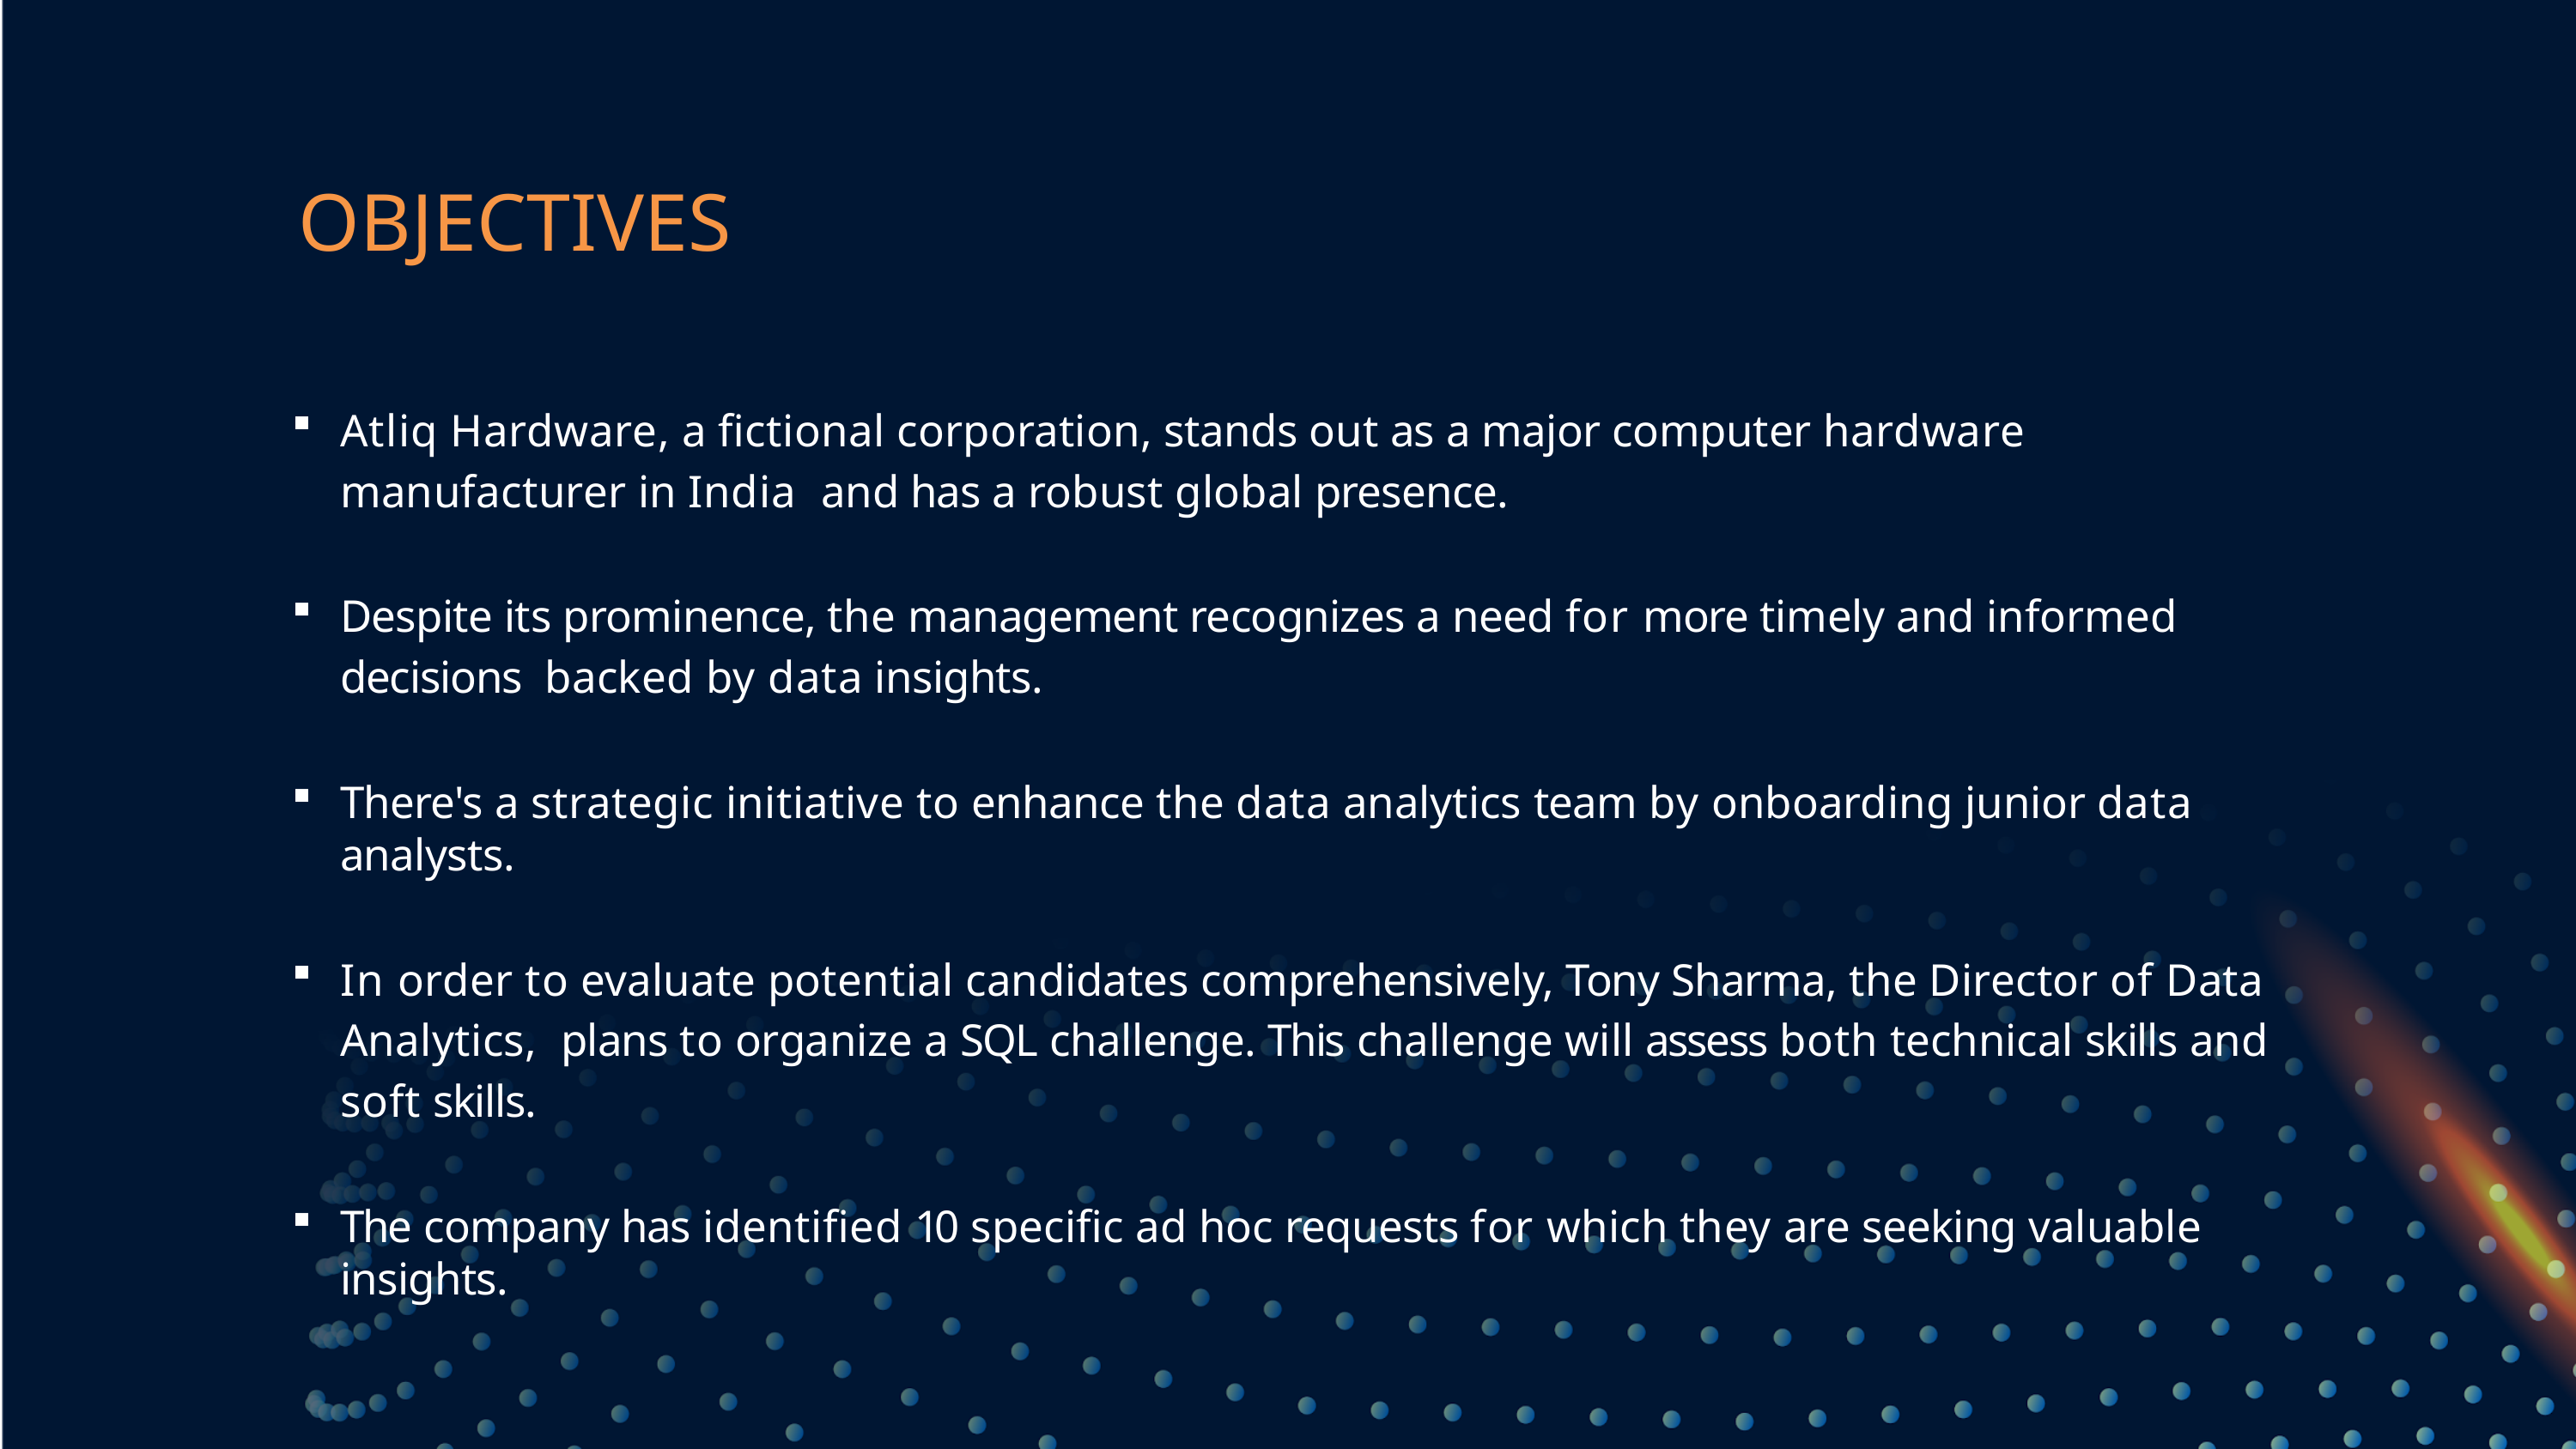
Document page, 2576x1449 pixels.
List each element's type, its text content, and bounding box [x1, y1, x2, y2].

picture [0, 0, 2576, 1449]
list Atliq Hardware, a fictional corporation, stands out as a major computer hardware manufacturer in India and has a robust global presence. Despite its prominence, the management recognizes a need for more timely and informed decisions backed by data insights. There's a strategic initiative to enhance the data analytics team by onboarding junior data analysts. In order to evaluate potential candidates comprehensively, Tony Sharma, the Director of Data Analytics, plans to organize a SQL challenge. This challenge will assess both technical skills and soft skills. The company has identified 10 specific ad hoc requests for which they are seeking valuable insights. [221, 392, 2318, 1305]
text_box OBJECTIVES [286, 166, 859, 274]
